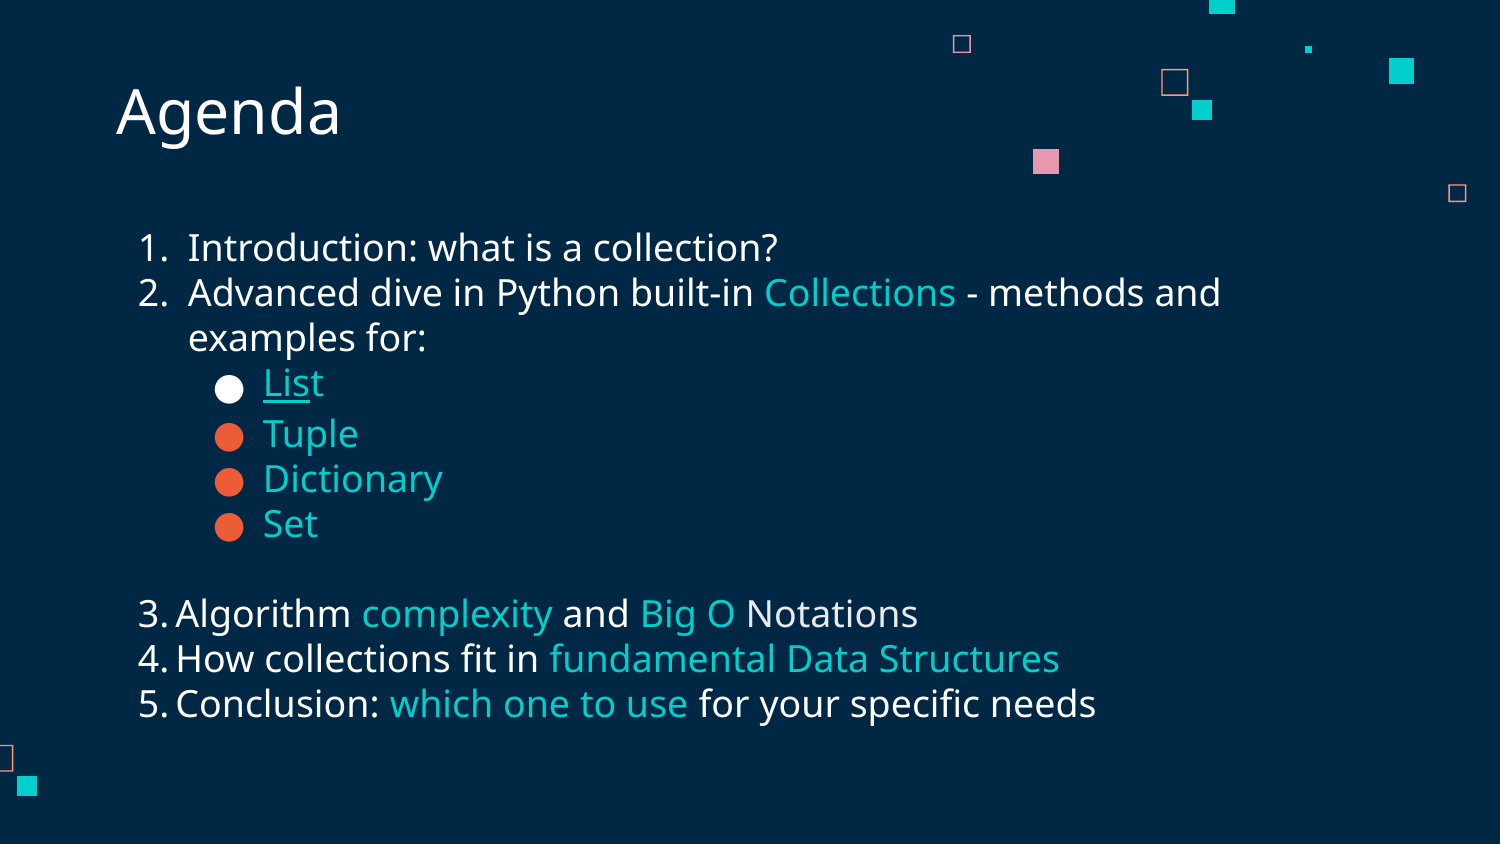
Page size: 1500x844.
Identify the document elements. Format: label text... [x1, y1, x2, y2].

list Introduction: what is a collection? Advanced dive in Python built-in Collections - methods and examples for: List Tuple Dictionary Set Algorithm complexity and Big O Notations How collections fit in fundamental Data Structures Conclusion: which one to use for your specific needs [97, 174, 1389, 796]
title Agenda [101, 67, 878, 163]
